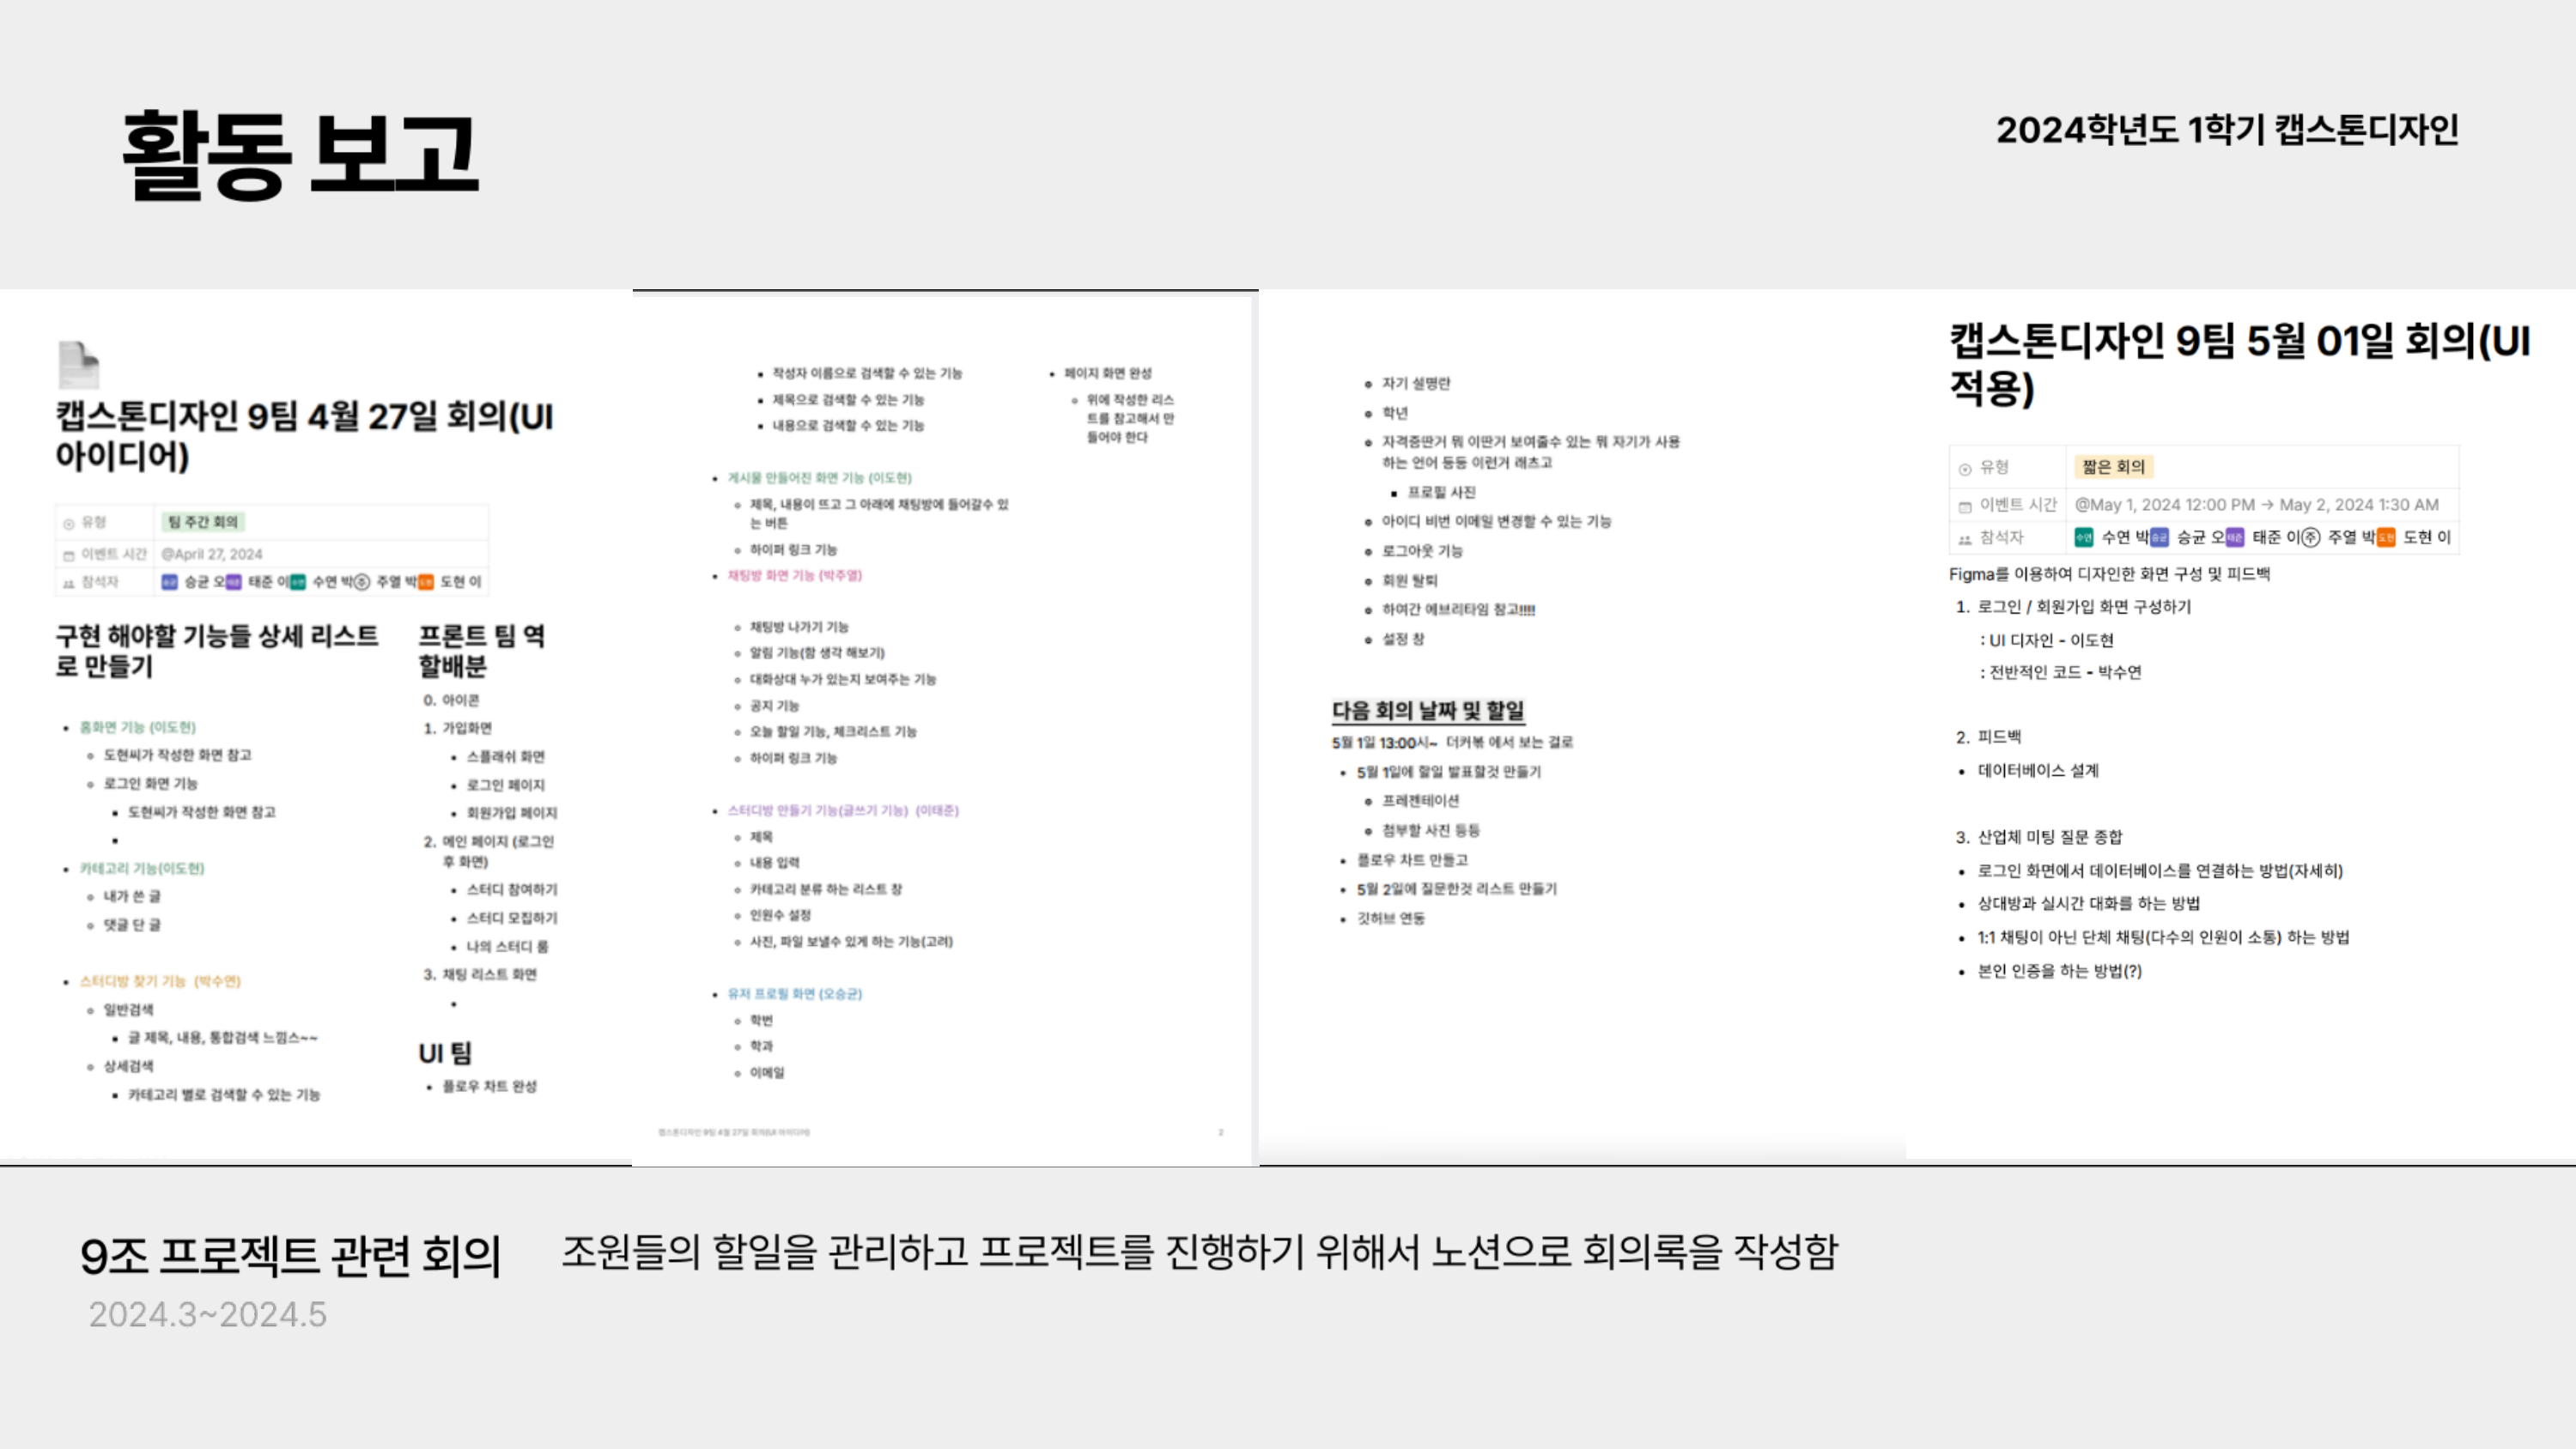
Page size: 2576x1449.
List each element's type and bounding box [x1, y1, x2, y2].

text_box [1906, 289, 2576, 1160]
text_box [631, 296, 1261, 1167]
text_box [1259, 289, 1905, 1160]
text_box [0, 289, 633, 1160]
picture [91, 52, 569, 461]
picture [64, 1205, 544, 1417]
picture [550, 1211, 1877, 1443]
picture [1940, 93, 2513, 186]
